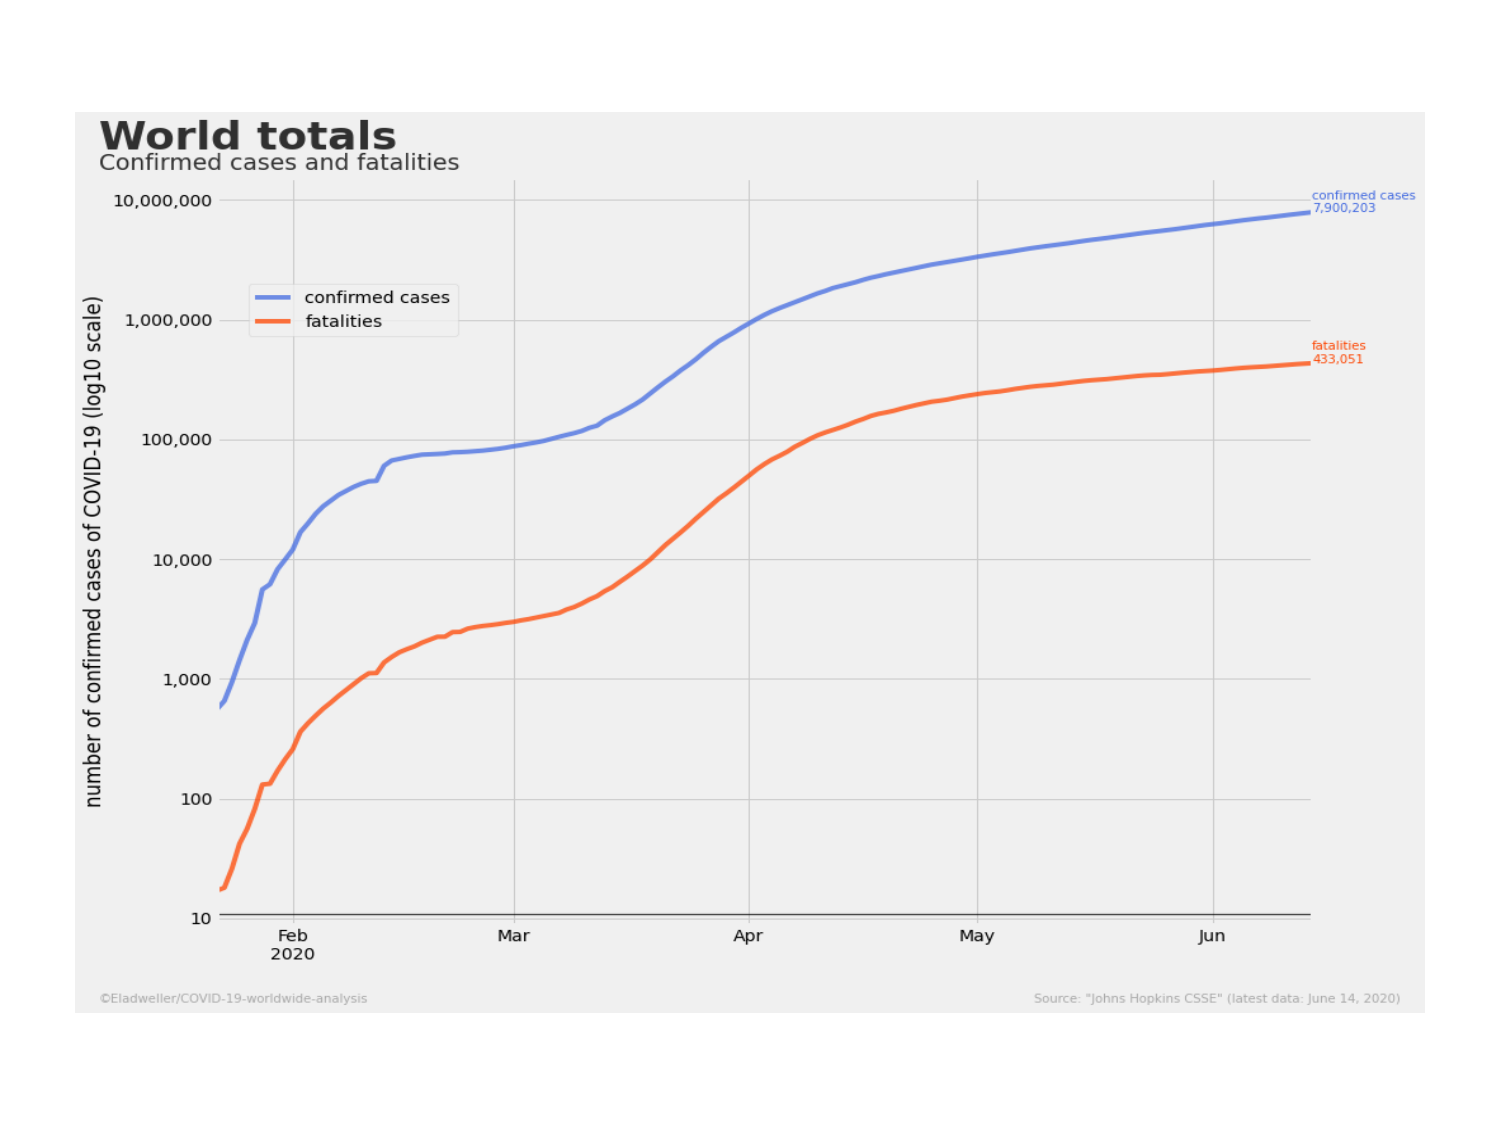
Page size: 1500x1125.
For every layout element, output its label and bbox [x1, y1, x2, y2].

picture [74, 112, 1426, 1013]
